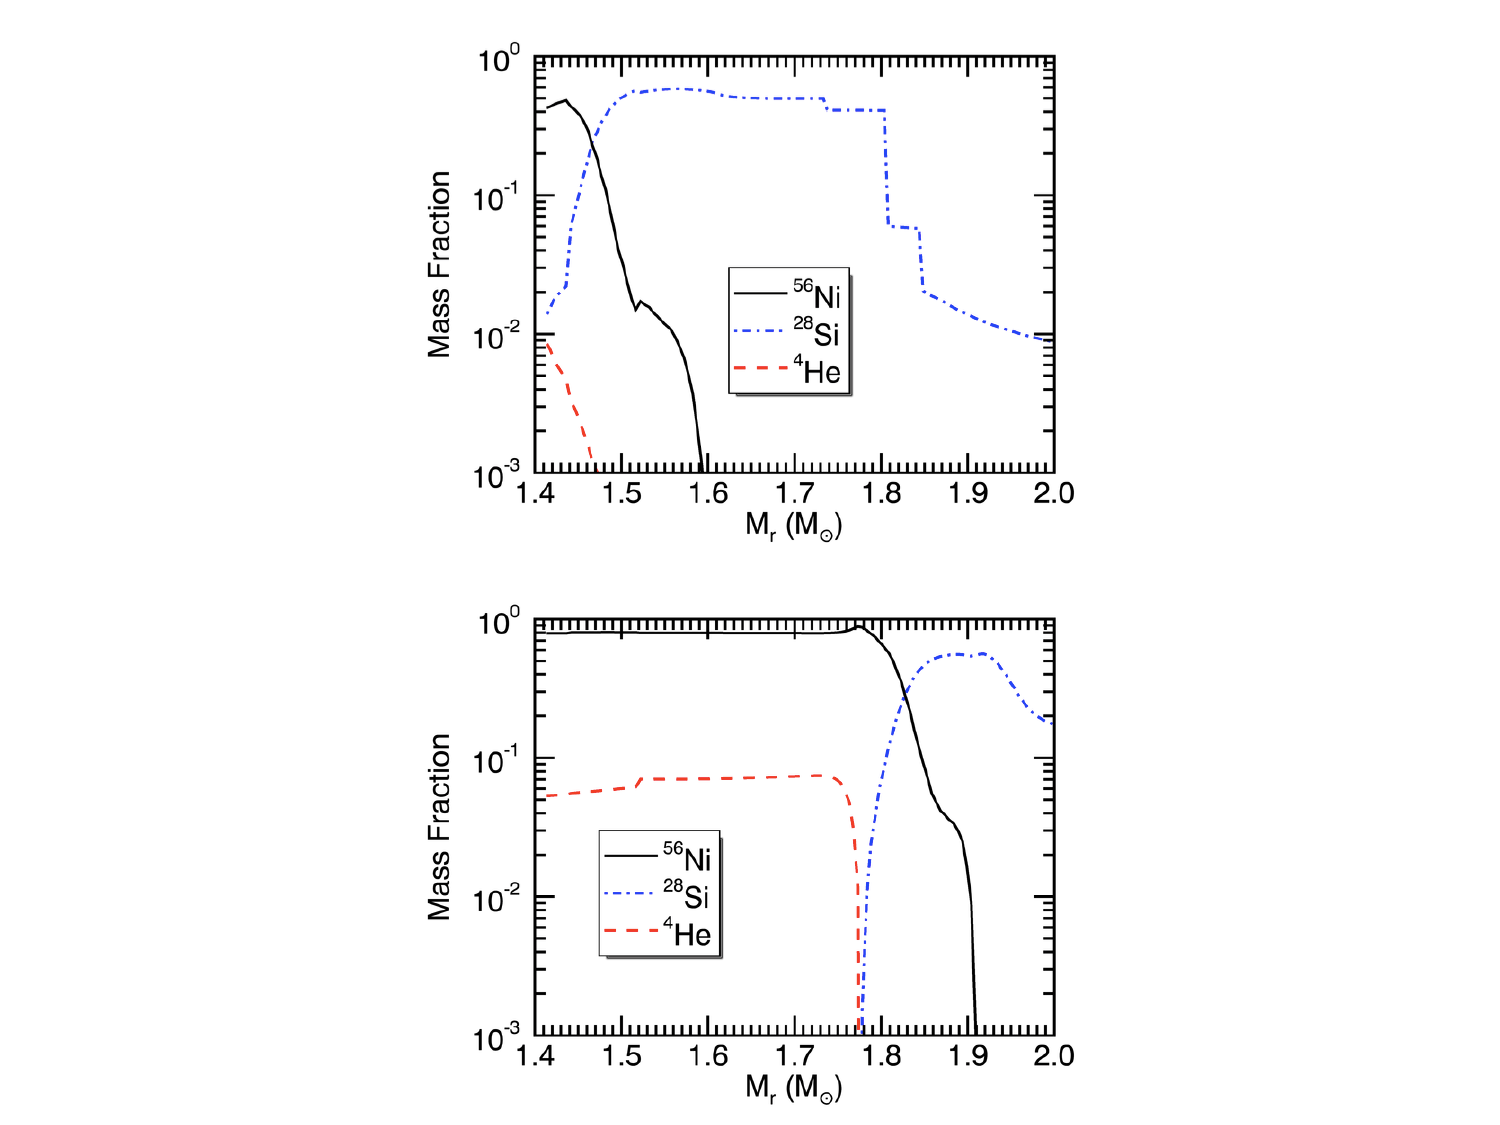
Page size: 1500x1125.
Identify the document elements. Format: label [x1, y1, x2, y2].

picture [412, 0, 1088, 1125]
